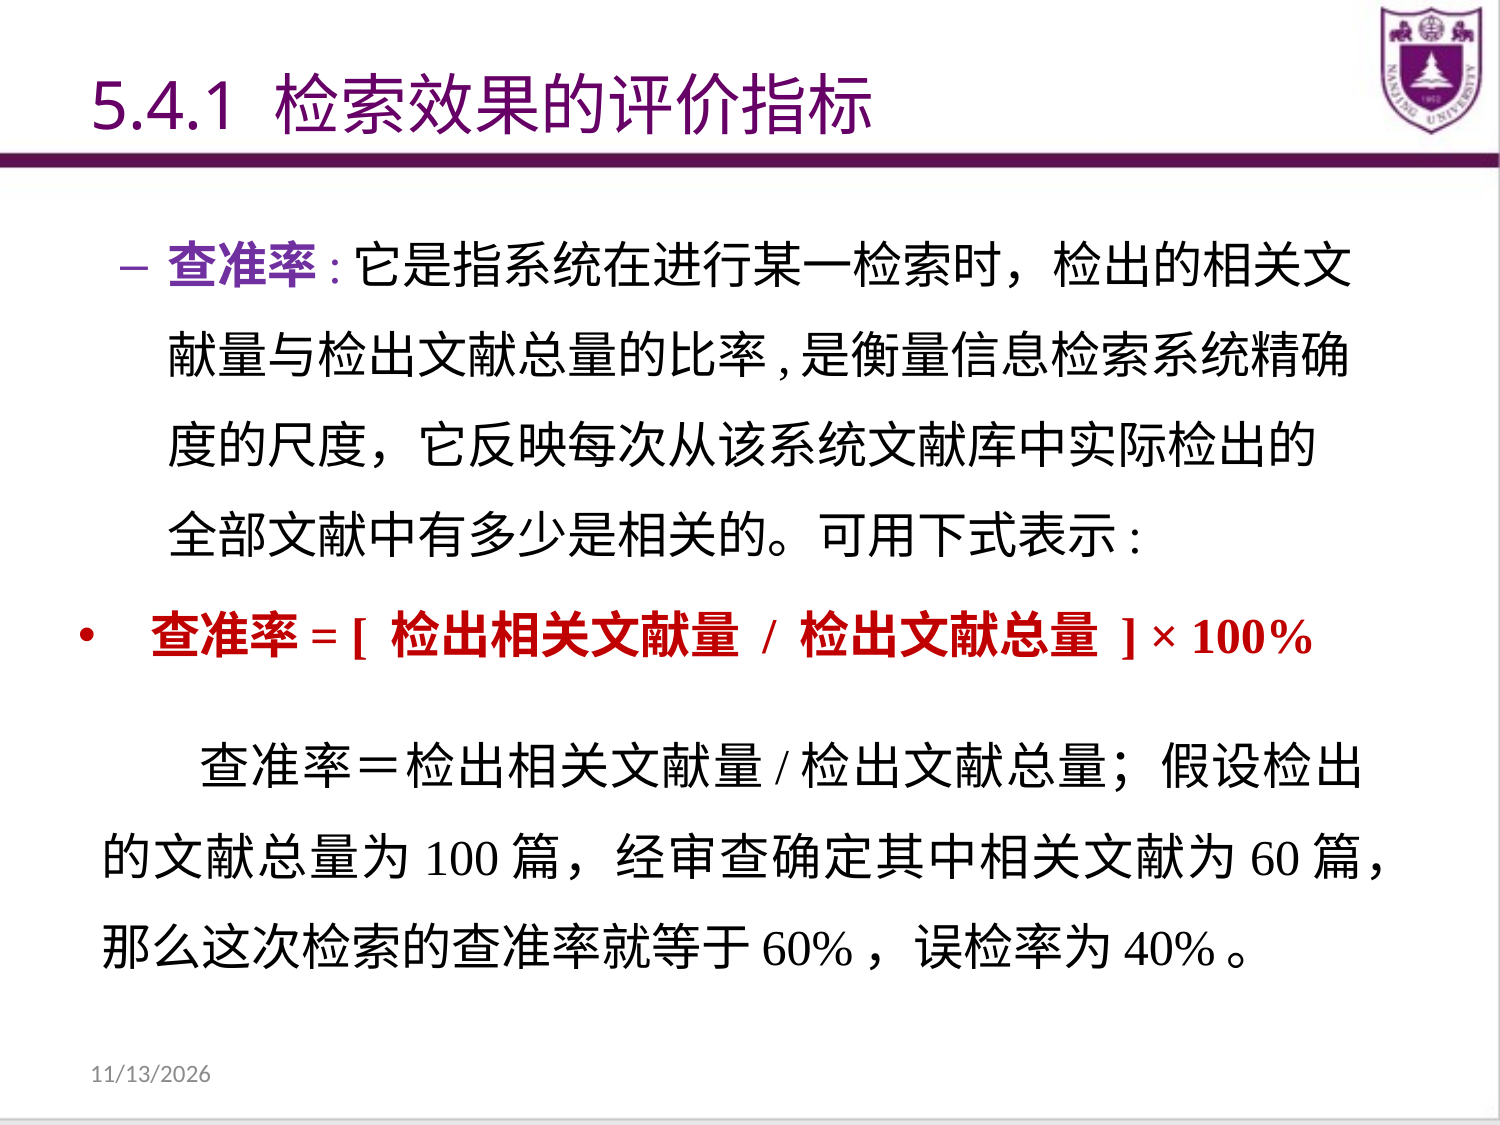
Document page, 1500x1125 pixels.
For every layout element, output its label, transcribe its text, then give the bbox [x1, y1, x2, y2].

title 5.4.1 检索效果的评价指标 [75, 45, 1425, 161]
picture [0, 0, 1500, 1125]
list 查准率:它是指系统在进行某一检索时，检出的相关文献量与检出文献总量的比率,是衡量信息检索系统精确度的尺度，它反映每次从该系统文献库中实际检出的全部文献中有多少是相关的。可用下式表示: 查准率= [ 检出相关文献量 / 检出文献总量 ] × 100% 查准率＝检出相关文献量/检出文献总量；假设检出的文献总量为100篇，经审查确定其中相关文献为60篇，那么这次检索的查准率就等于60%，误检率为40%。 [29, 196, 1380, 1000]
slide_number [75, 1042, 425, 1103]
